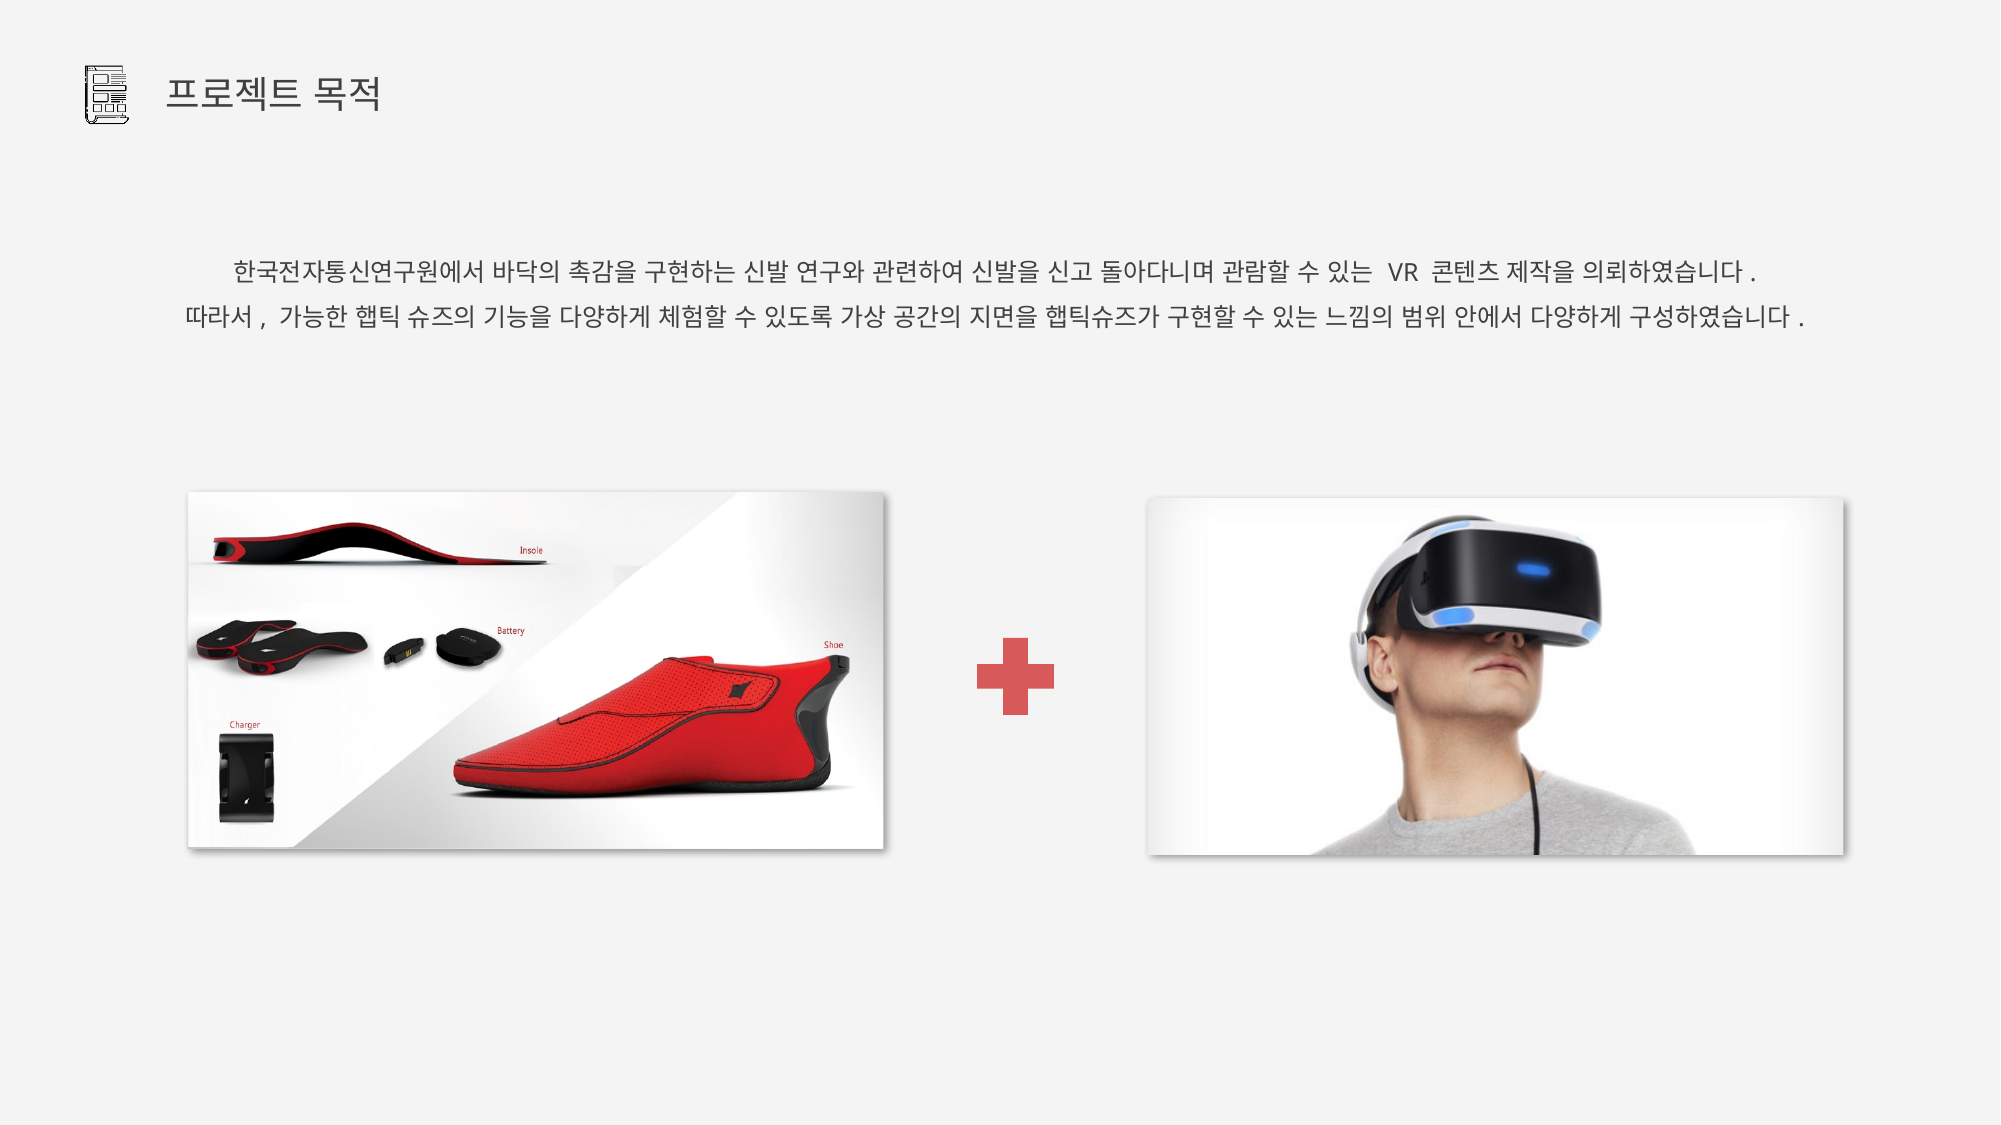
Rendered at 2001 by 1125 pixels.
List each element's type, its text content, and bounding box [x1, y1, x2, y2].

text_box 한국전자통신연구원에서 바닥의 촉감을 구현하는 신발 연구와 관련하여 신발을 신고 돌아다니며 관람할 수 있는 VR 콘텐츠 제작을 의뢰하였습니다. 따라서, 가능한 햅틱 슈즈의 기능을 다양하게 체험할 수 있도록 가상 공간의 지면을 햅틱슈즈가 구현할 수 있는 느낌의 범위 안에서 다양하게 구성하였습니다. [170, 234, 1820, 339]
picture [1147, 498, 1844, 855]
text_box [976, 637, 1055, 716]
picture [82, 63, 130, 125]
picture [187, 492, 884, 849]
text_box 프로젝트 목적 [150, 63, 399, 124]
